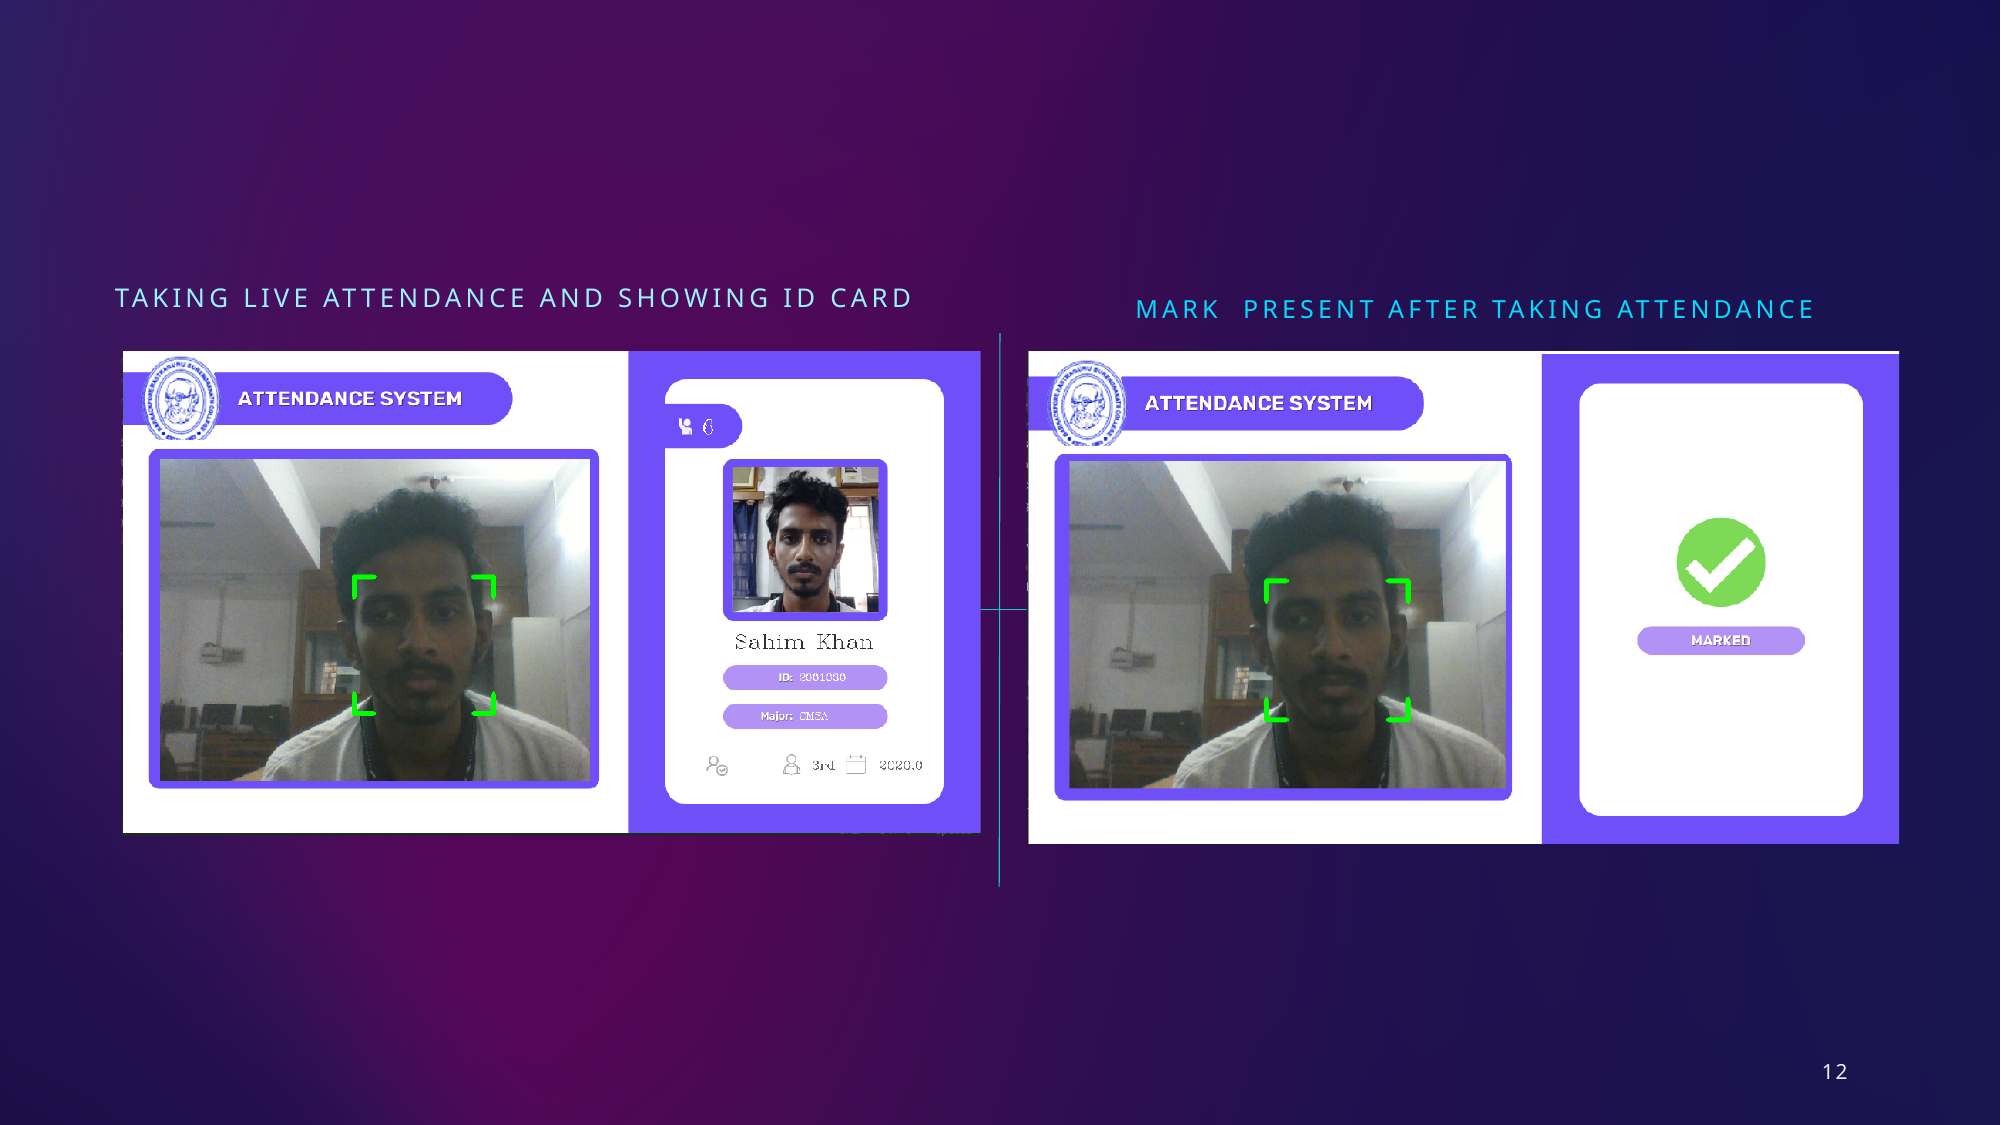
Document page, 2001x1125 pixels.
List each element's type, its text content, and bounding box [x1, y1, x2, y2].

list Taking live attendance and showing id card [99, 262, 991, 333]
slide_number 12 [1412, 1042, 1863, 1103]
picture [1026, 351, 1900, 844]
list Mark present after taking attendance [950, 267, 2000, 349]
picture [121, 351, 981, 836]
